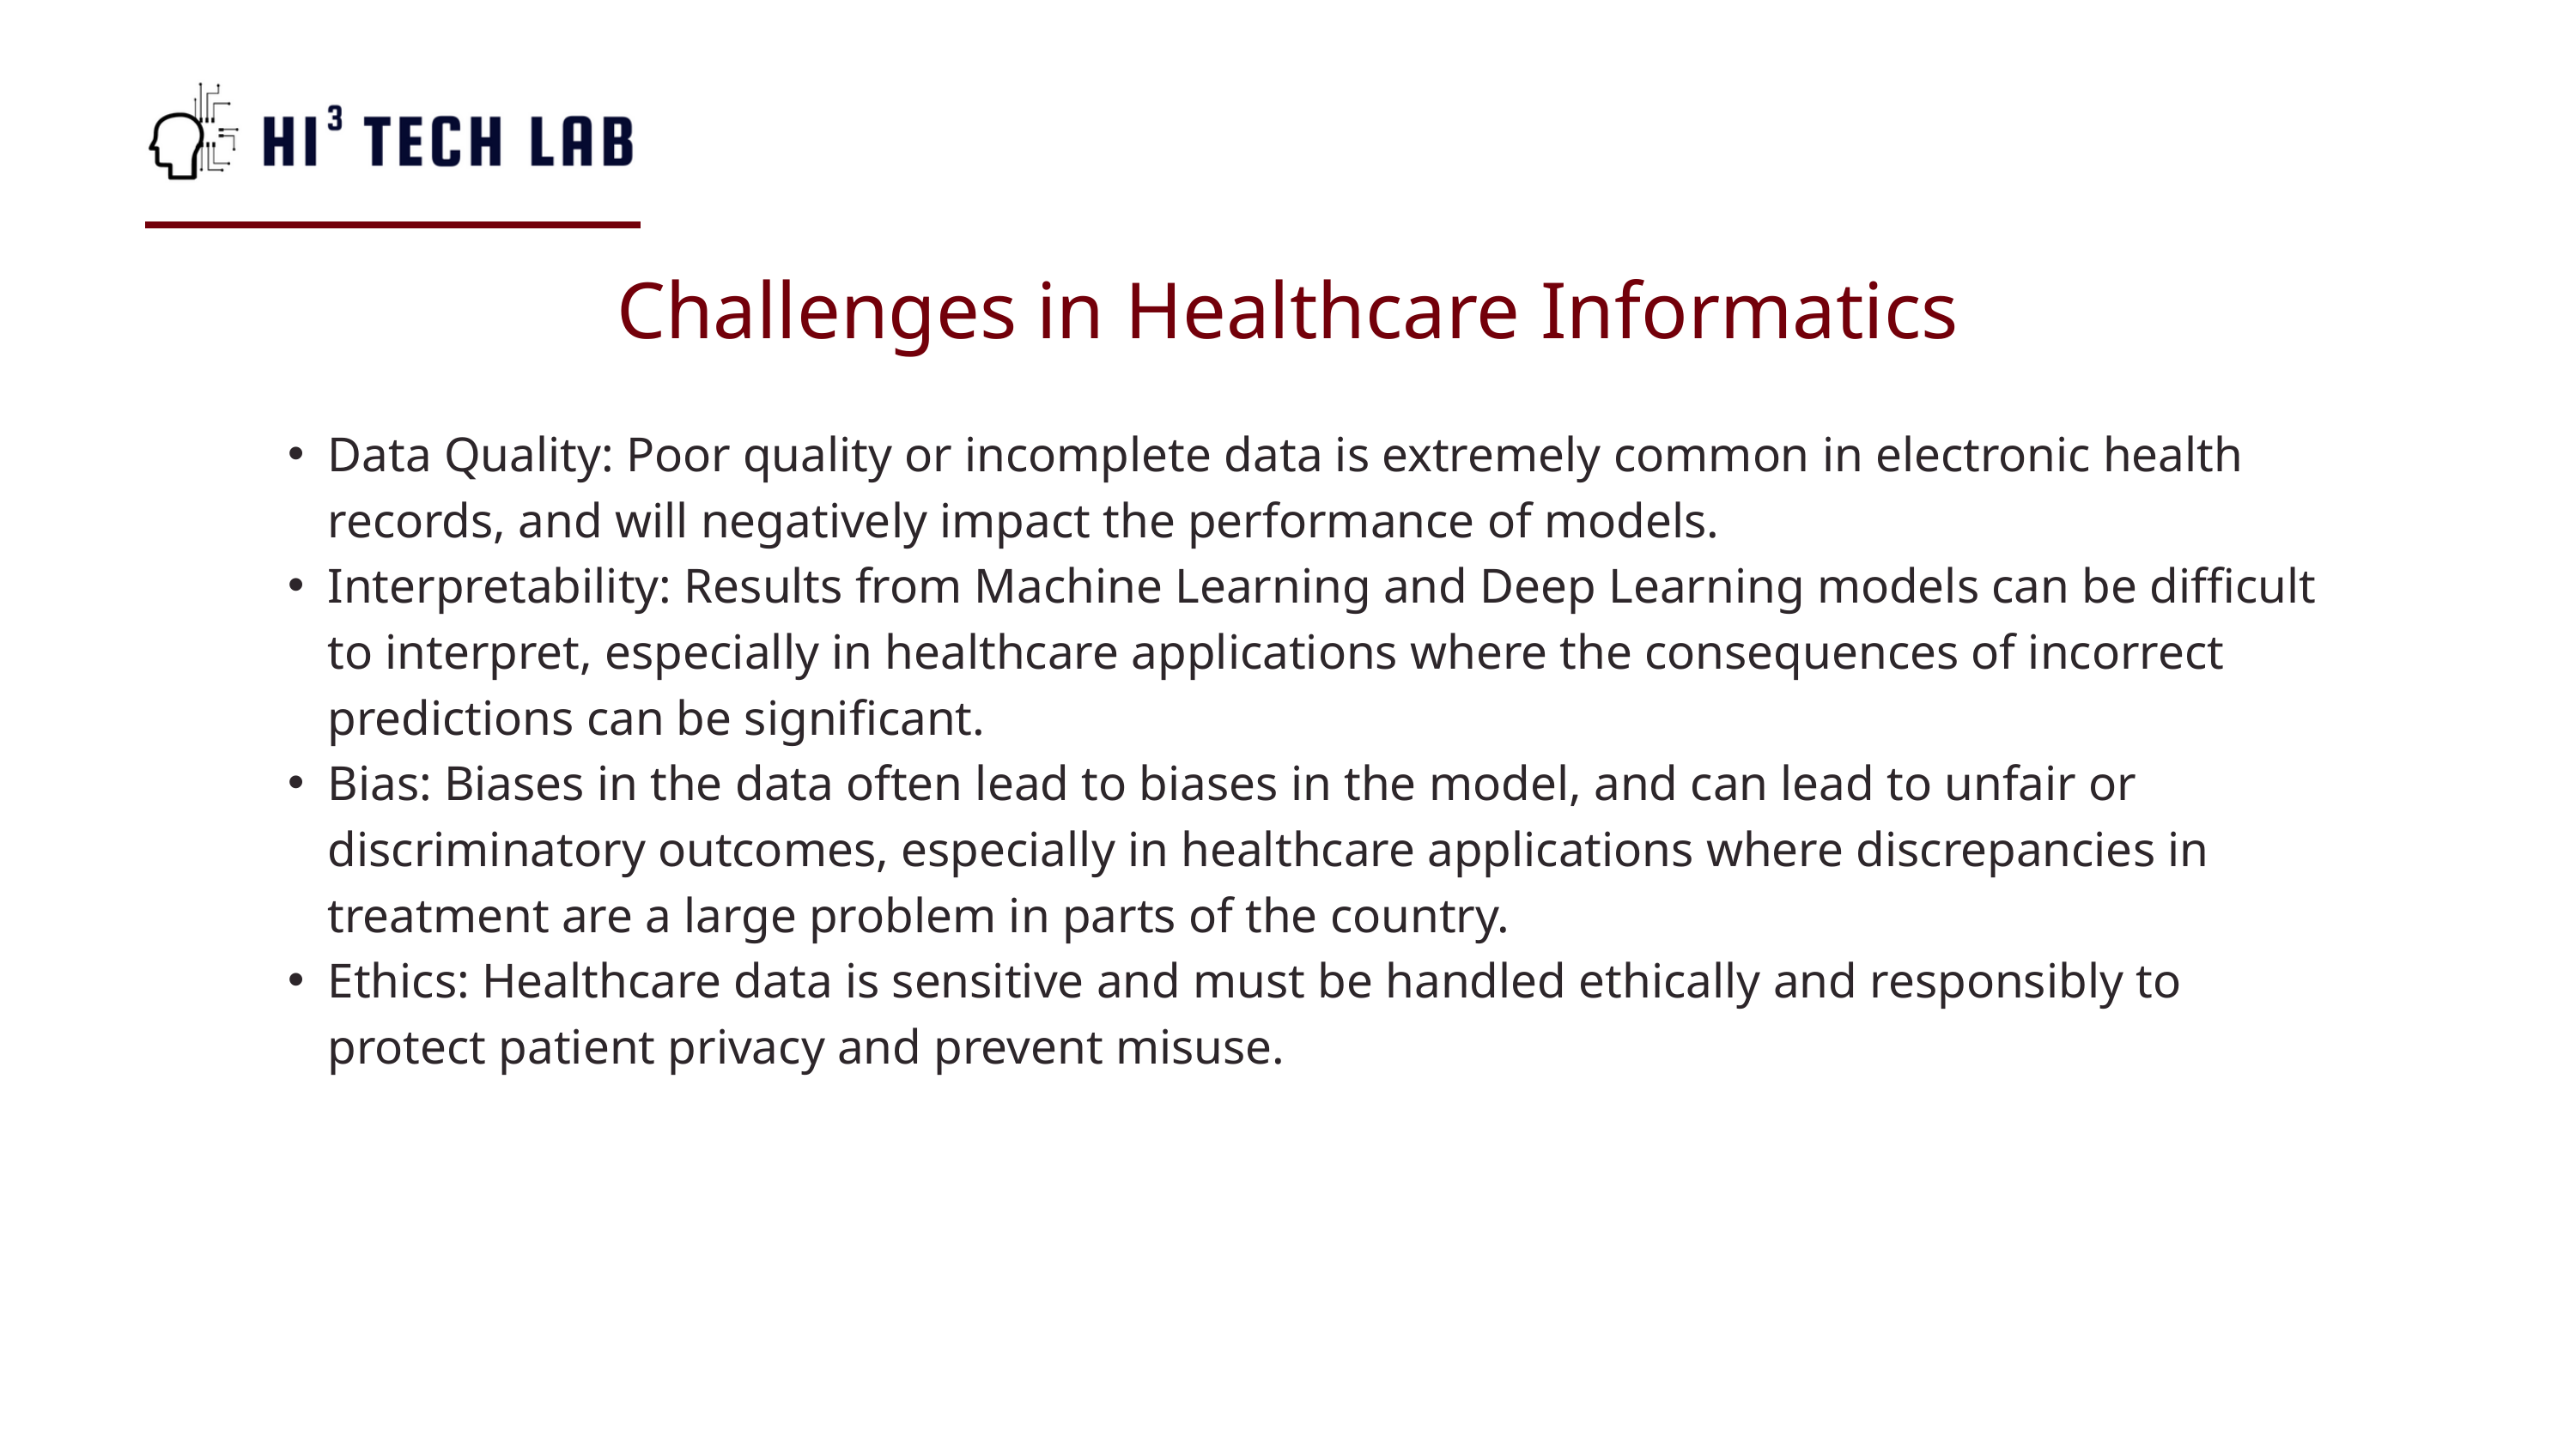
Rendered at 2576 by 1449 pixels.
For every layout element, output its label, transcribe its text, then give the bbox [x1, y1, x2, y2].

text_box Challenges in Healthcare Informatics [410, 281, 2166, 355]
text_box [144, 221, 641, 229]
text_box Data Quality: Poor quality or incomplete data is extremely common in electronic health records, and will negatively impact the performance of models. Interpretability: Results from Machine Learning and Deep Learning models can be difficult to interpret, especially in healthcare applications where the consequences of incorrect predictions can be significant. Bias: Biases in the data often lead to biases in the model, and can lead to unfair or discriminatory outcomes, especially in healthcare applications where discrepancies in treatment are a large problem in parts of the country. Ethics: Healthcare data is sensitive and must be handled ethically and responsibly to protect patient privacy and prevent misuse. [247, 415, 2329, 1074]
picture [132, 73, 641, 194]
